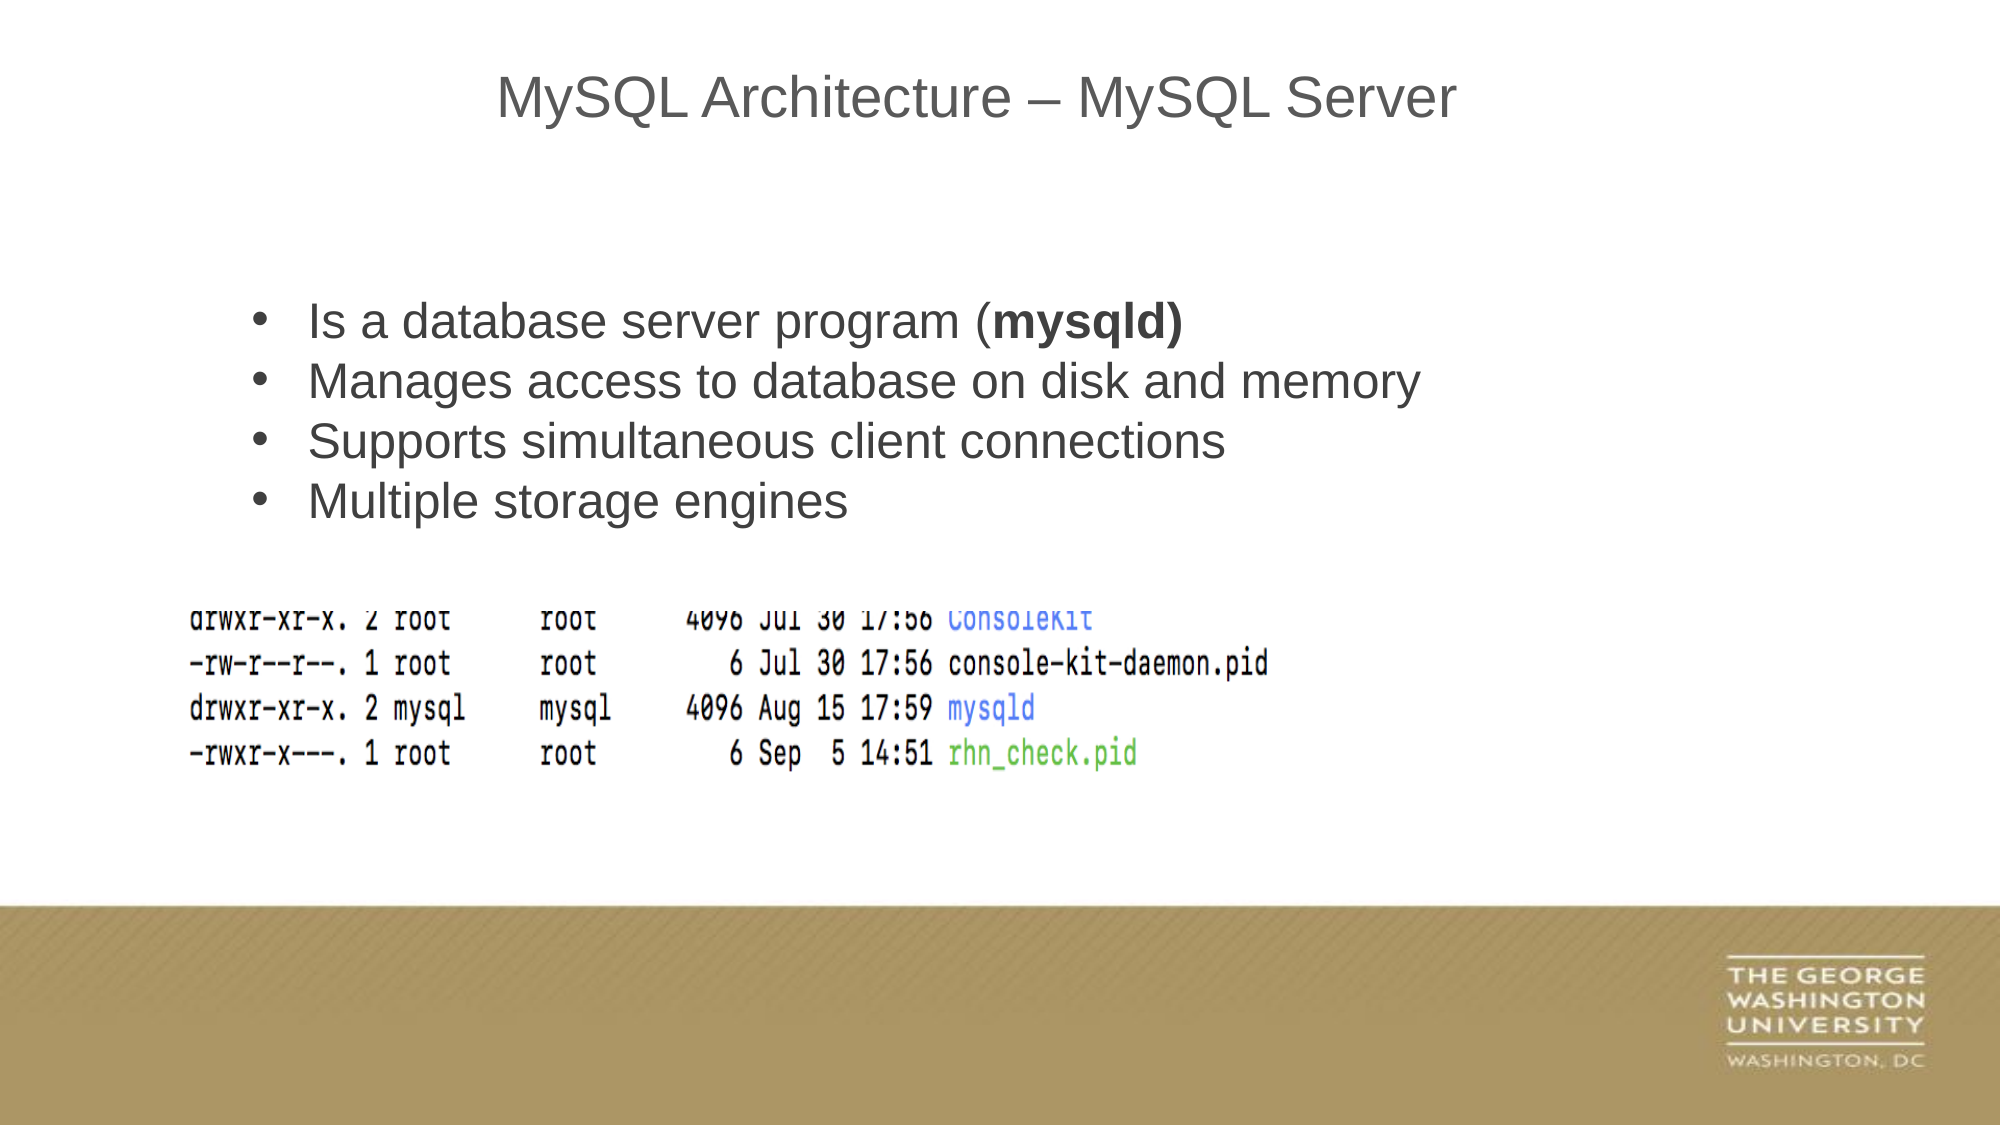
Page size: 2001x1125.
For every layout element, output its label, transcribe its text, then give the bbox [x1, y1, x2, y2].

text_box Is a database server program (mysqld) Manages access to database on disk and memory Supports simultaneous client connections Multiple storage engines [236, 281, 1617, 609]
picture [0, 0, 2000, 1125]
title MySQL Architecture – MySQL Server [422, 51, 1533, 148]
